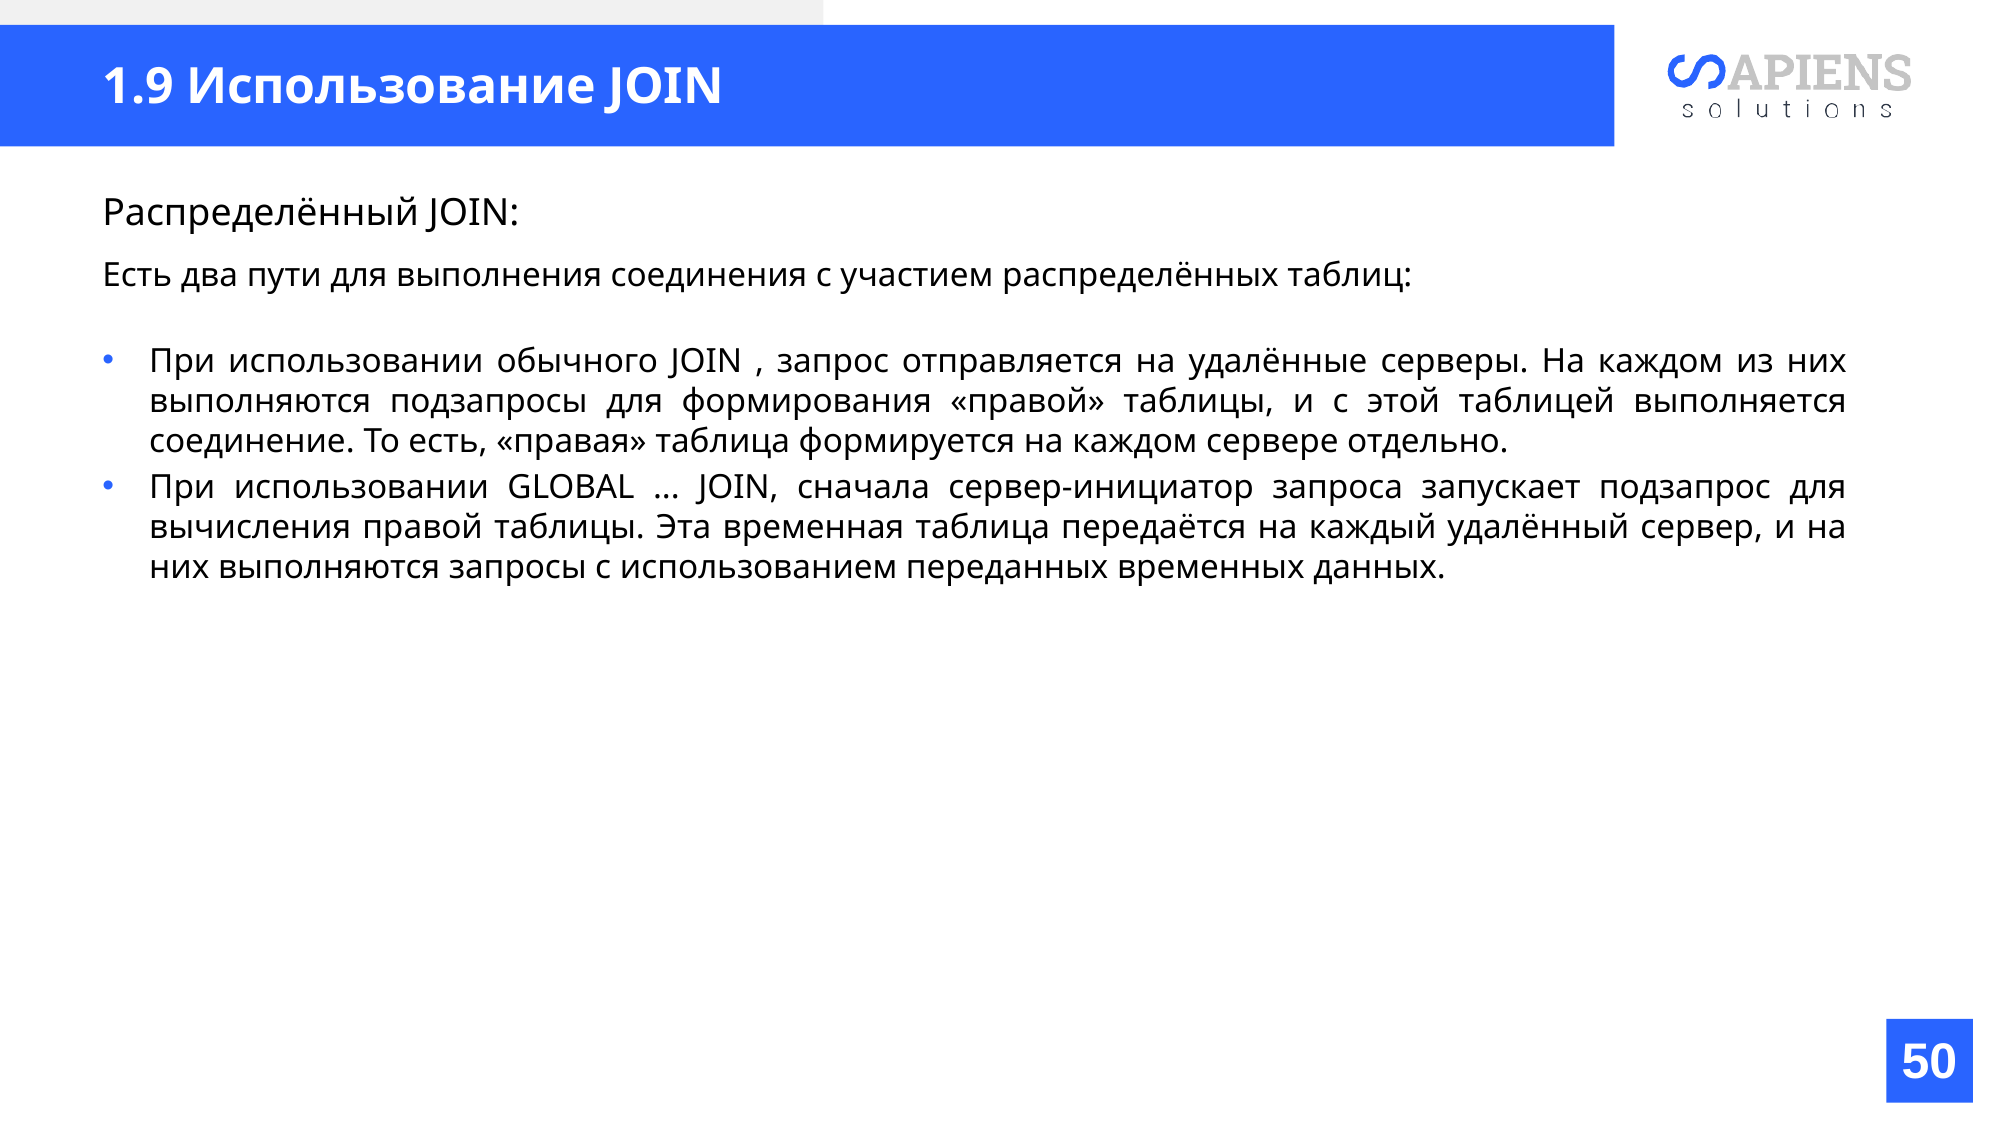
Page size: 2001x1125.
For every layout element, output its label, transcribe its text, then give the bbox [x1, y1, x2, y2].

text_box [1667, 53, 1911, 91]
picture [1708, 103, 1721, 118]
picture [1825, 103, 1838, 118]
text_box [1881, 103, 1891, 118]
text_box 50 [1895, 1031, 1959, 1089]
text_box [1886, 1018, 1973, 1103]
text_box [1757, 104, 1768, 118]
text_box [1682, 103, 1693, 118]
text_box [0, 0, 1615, 147]
text_box Распределённый JOIN: Есть два пути для выполнения соединения с участием распределённых таблиц: При использовании обычного JOIN , запрос отправляется на удалённые серверы. На каждом из них выполняются подзапросы для формирования «правой» таблицы, и с этой таблицей выполняется соединение. То есть, «правая» таблица формируется на каждом сервере отдельно. При использовании GLOBAL ... JOIN, сначала сервер-инициатор запроса запускает подзапрос для вычисления правой таблицы. Эта временная таблица передаётся на каждый удалённый сервер, и на них выполняются запросы с использованием переданных временных данных. [87, 180, 1865, 592]
text_box [1783, 100, 1791, 118]
text_box [1854, 103, 1864, 118]
